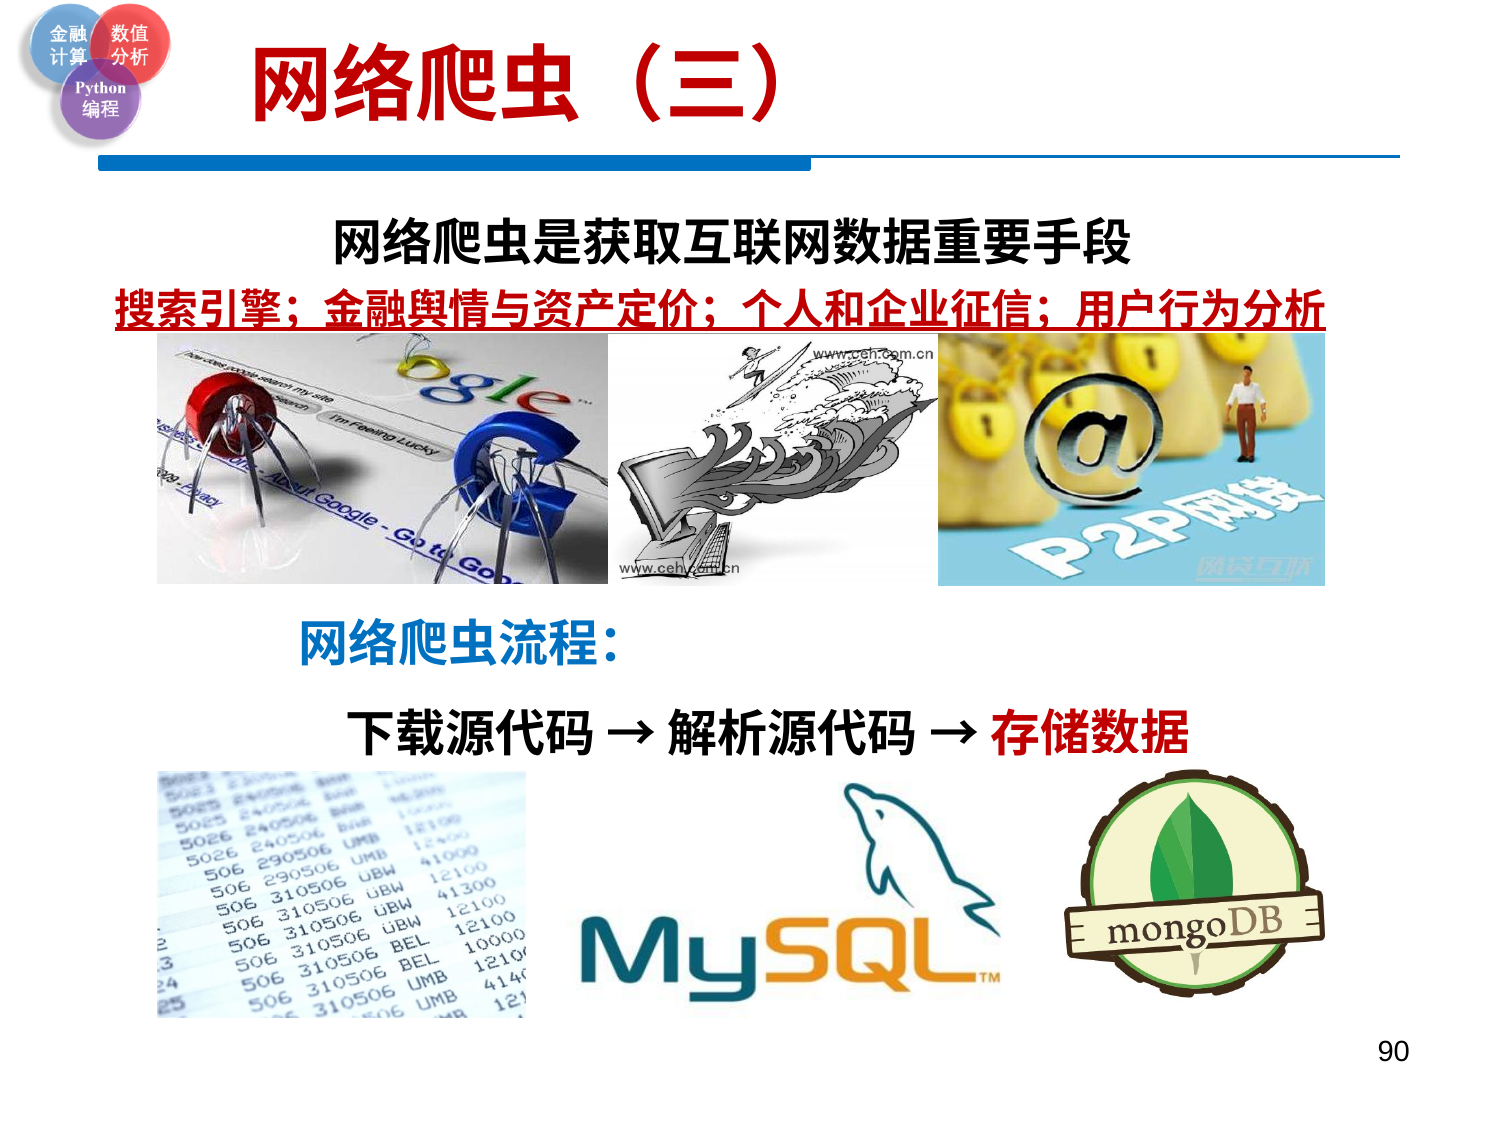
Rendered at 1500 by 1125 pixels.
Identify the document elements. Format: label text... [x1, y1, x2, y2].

slide_number 90 [1074, 1024, 1426, 1103]
text_box 网络爬虫（三） [234, 23, 1418, 139]
picture [548, 764, 1011, 1018]
text_box 网络爬虫流程： 下载源代码 → 解析源代码 → 存储数据 [283, 603, 1252, 769]
picture [1063, 753, 1325, 1014]
picture [157, 332, 1325, 586]
picture [157, 771, 526, 1018]
picture [17, 0, 172, 154]
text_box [100, 156, 1400, 169]
text_box 网络爬虫是获取互联网数据重要手段 搜索引擎；金融舆情与资产定价；个人和企业征信；用户行为分析 [100, 187, 1365, 340]
